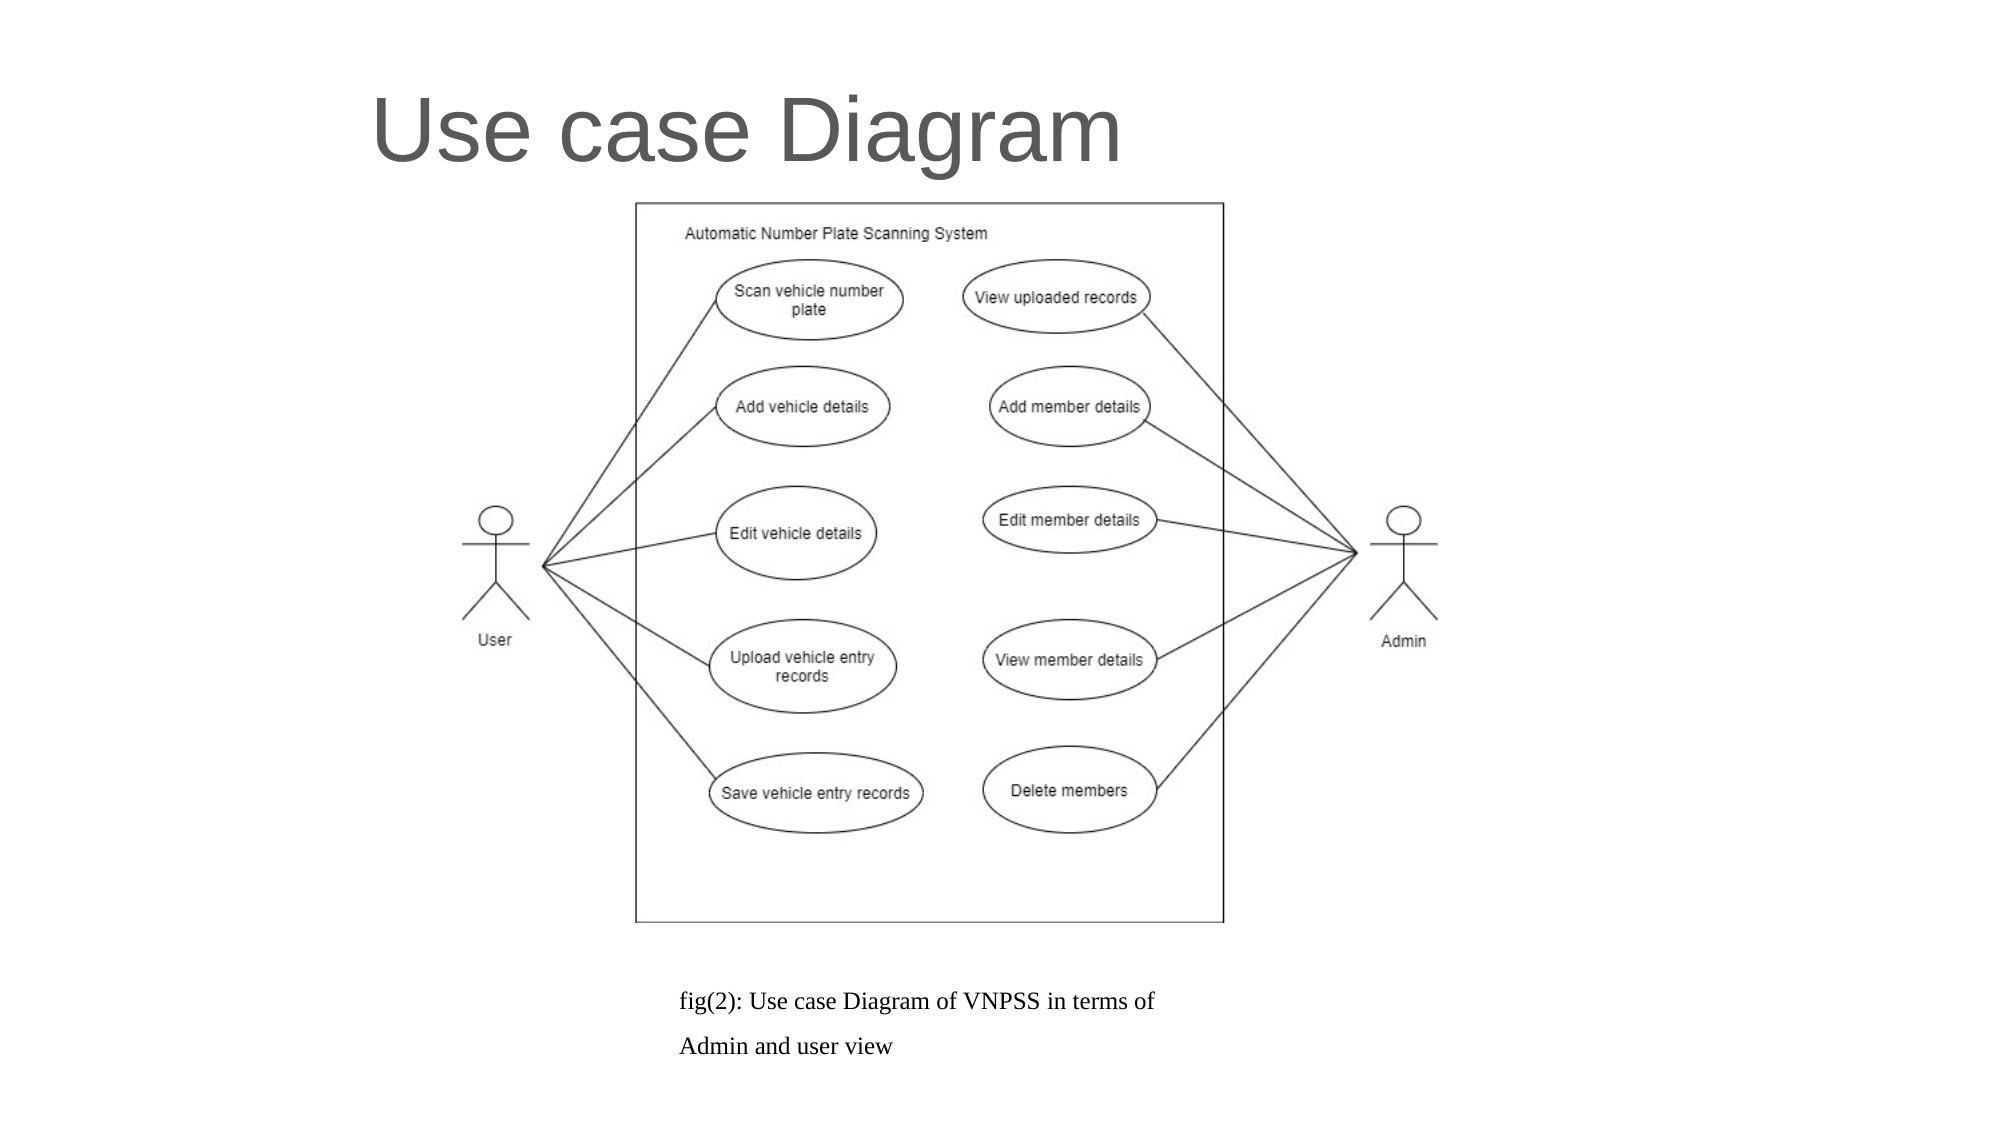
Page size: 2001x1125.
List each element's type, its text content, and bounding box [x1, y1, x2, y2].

picture [462, 202, 1438, 923]
text_box fig(2): Use case Diagram of VNPSS in terms of Admin and user view [664, 962, 1191, 1067]
text_box Use case Diagram [0, 0, 1140, 249]
